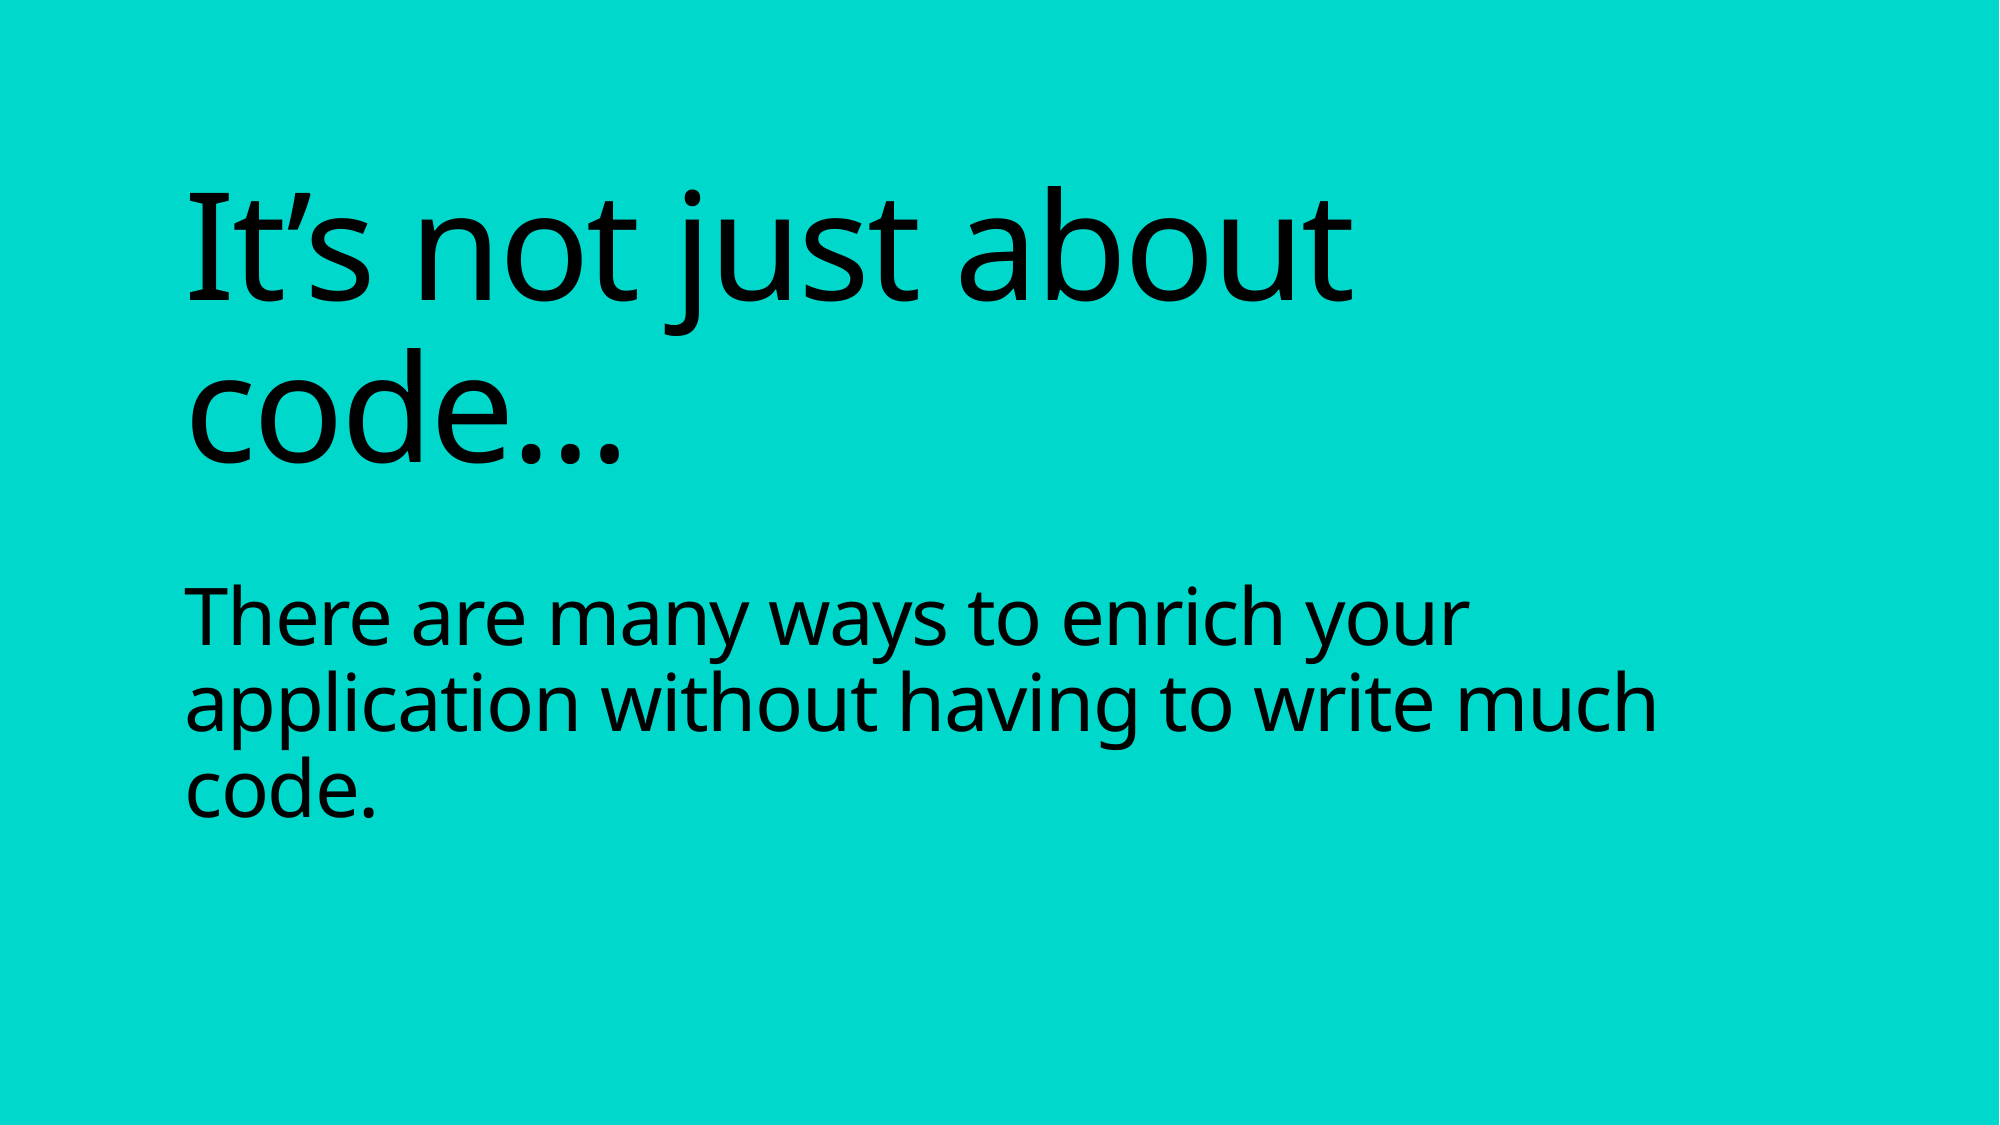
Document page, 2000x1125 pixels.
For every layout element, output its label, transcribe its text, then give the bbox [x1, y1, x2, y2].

list There are many ways to enrich your application without having to write much code. [160, 561, 1840, 644]
title It’s not just about code… [160, 346, 1840, 510]
